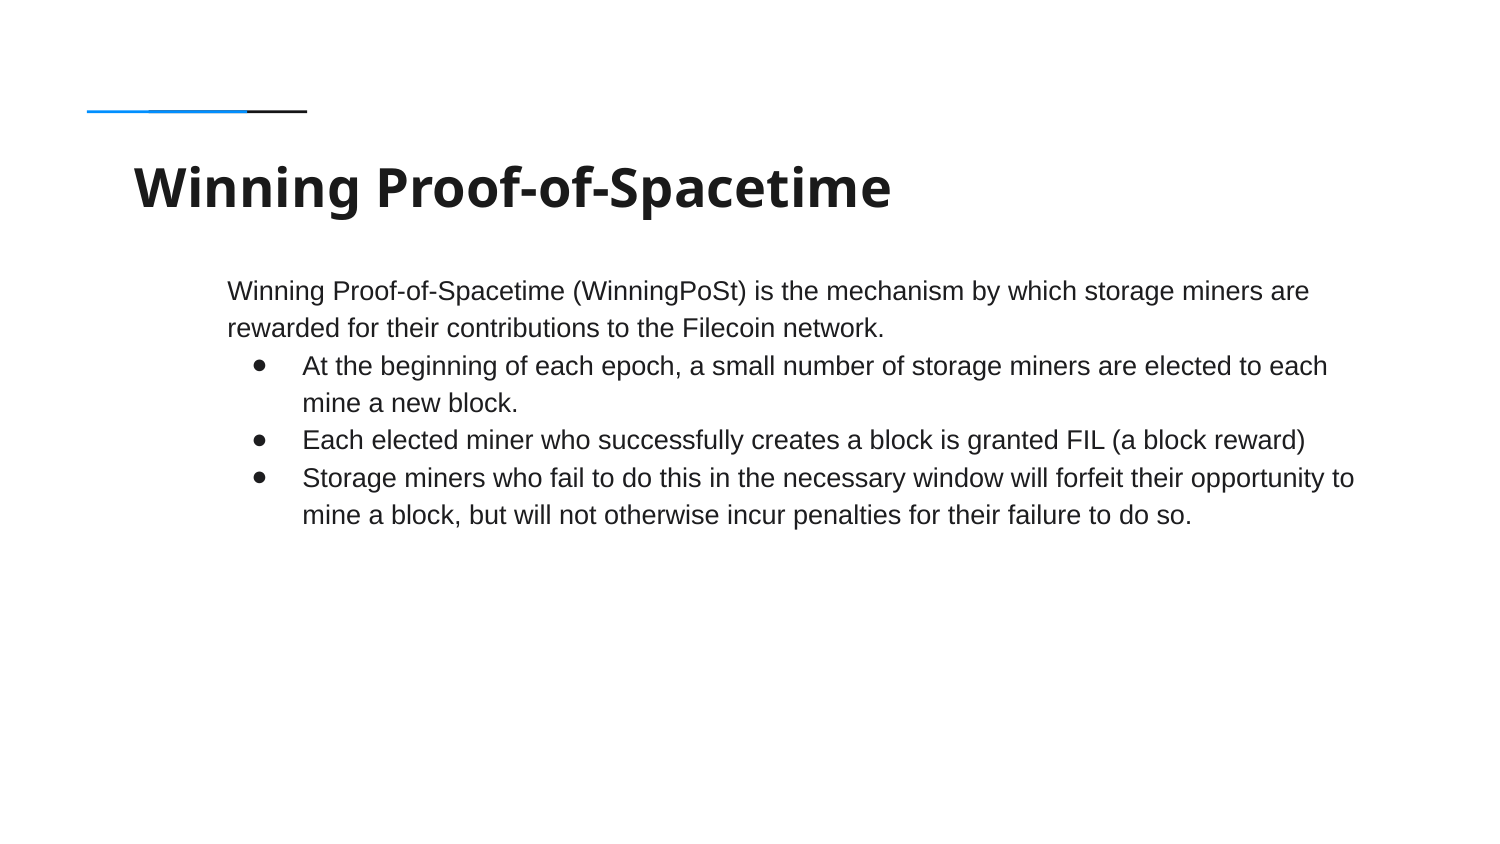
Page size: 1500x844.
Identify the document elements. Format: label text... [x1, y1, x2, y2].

text_box Winning Proof-of-Spacetime (WinningPoSt) is the mechanism by which storage miners are rewarded for their contributions to the Filecoin network. At the beginning of each epoch, a small number of storage miners are elected to each mine a new block. Each elected miner who successfully creates a block is granted FIL (a block reward) Storage miners who fail to do this in the necessary window will forfeit their opportunity to mine a block, but will not otherwise incur penalties for their failure to do so. [212, 253, 1381, 472]
text_box Winning Proof-of-Spacetime [119, 128, 1381, 217]
